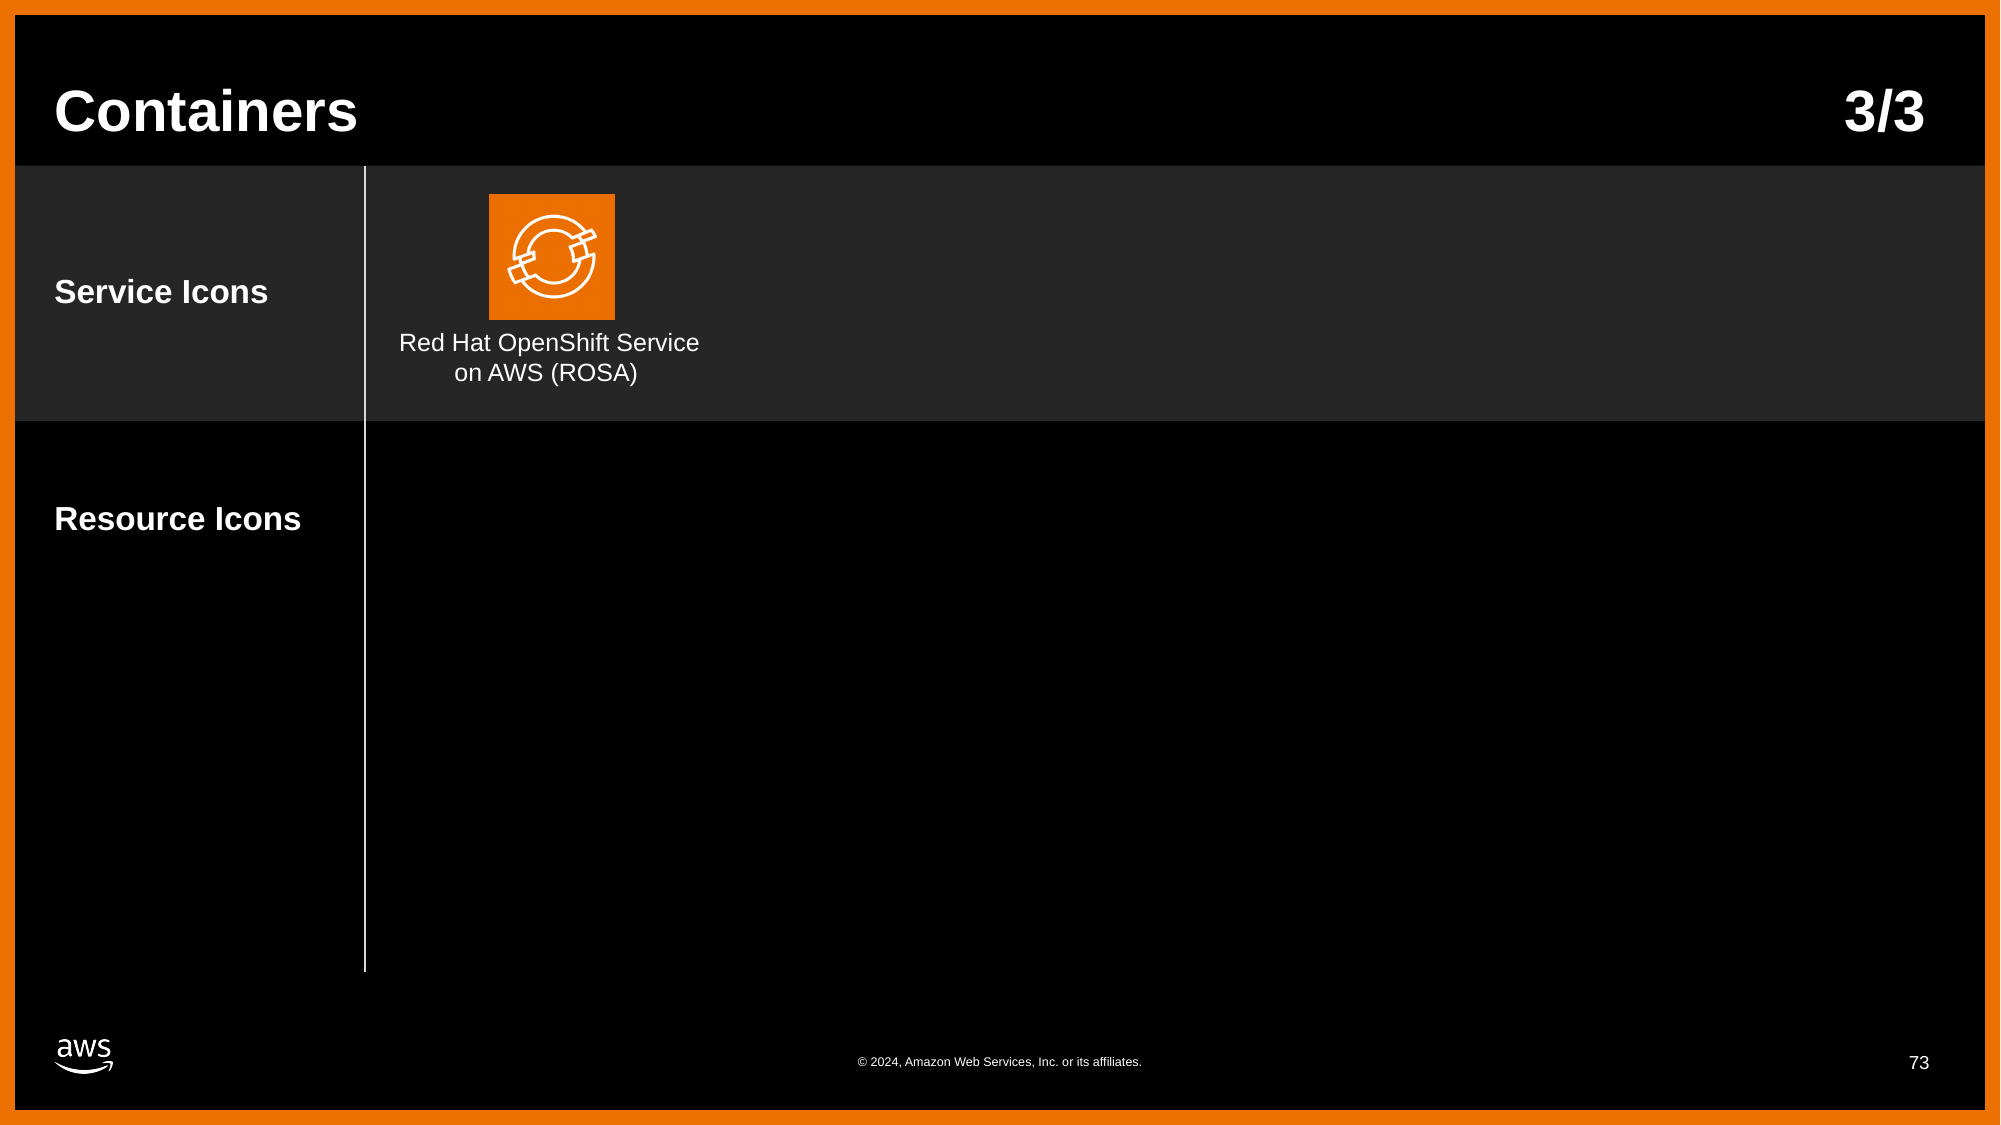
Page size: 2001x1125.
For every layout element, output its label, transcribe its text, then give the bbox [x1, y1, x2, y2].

slide_number 73 [1494, 1031, 1945, 1092]
text_box Red Hat OpenShift Service on AWS (ROSA) [363, 319, 736, 394]
picture [489, 194, 615, 320]
picture [55, 1039, 113, 1074]
footer © 2024, Amazon Web Services, Inc. or its affiliates. [662, 1031, 1338, 1092]
title Containers 3/3 [39, 59, 1945, 166]
